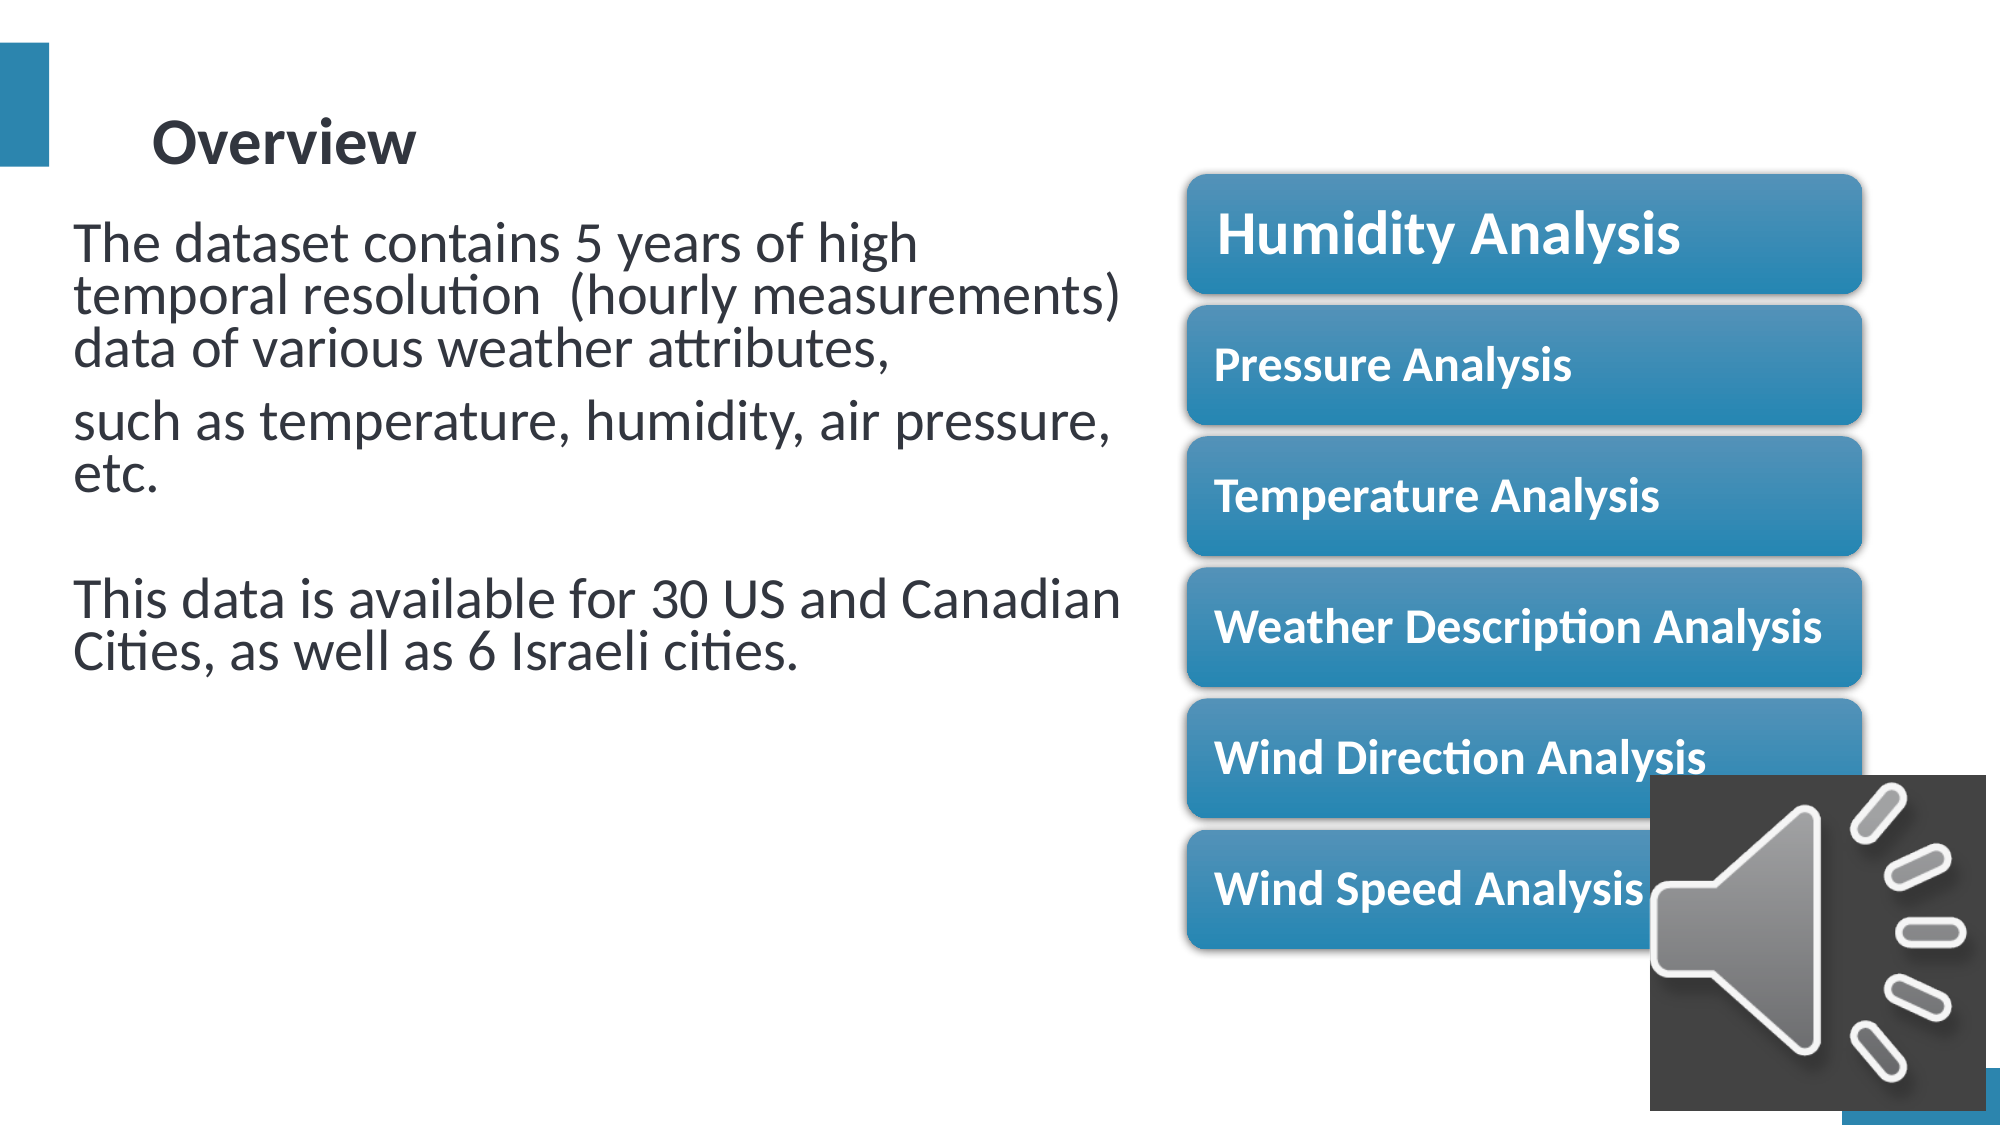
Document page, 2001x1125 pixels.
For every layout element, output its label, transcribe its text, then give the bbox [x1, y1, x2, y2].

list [1187, 161, 1863, 962]
text_box The dataset contains 5 years of high temporal resolution (hourly measurements) data of various weather attributes, such as temperature, humidity, air pressure, etc. This data is available for 30 US and Canadian Cities, as well as 6 Israeli cities. [58, 212, 1143, 963]
picture [1648, 773, 1987, 1112]
title Overview [137, 75, 783, 185]
